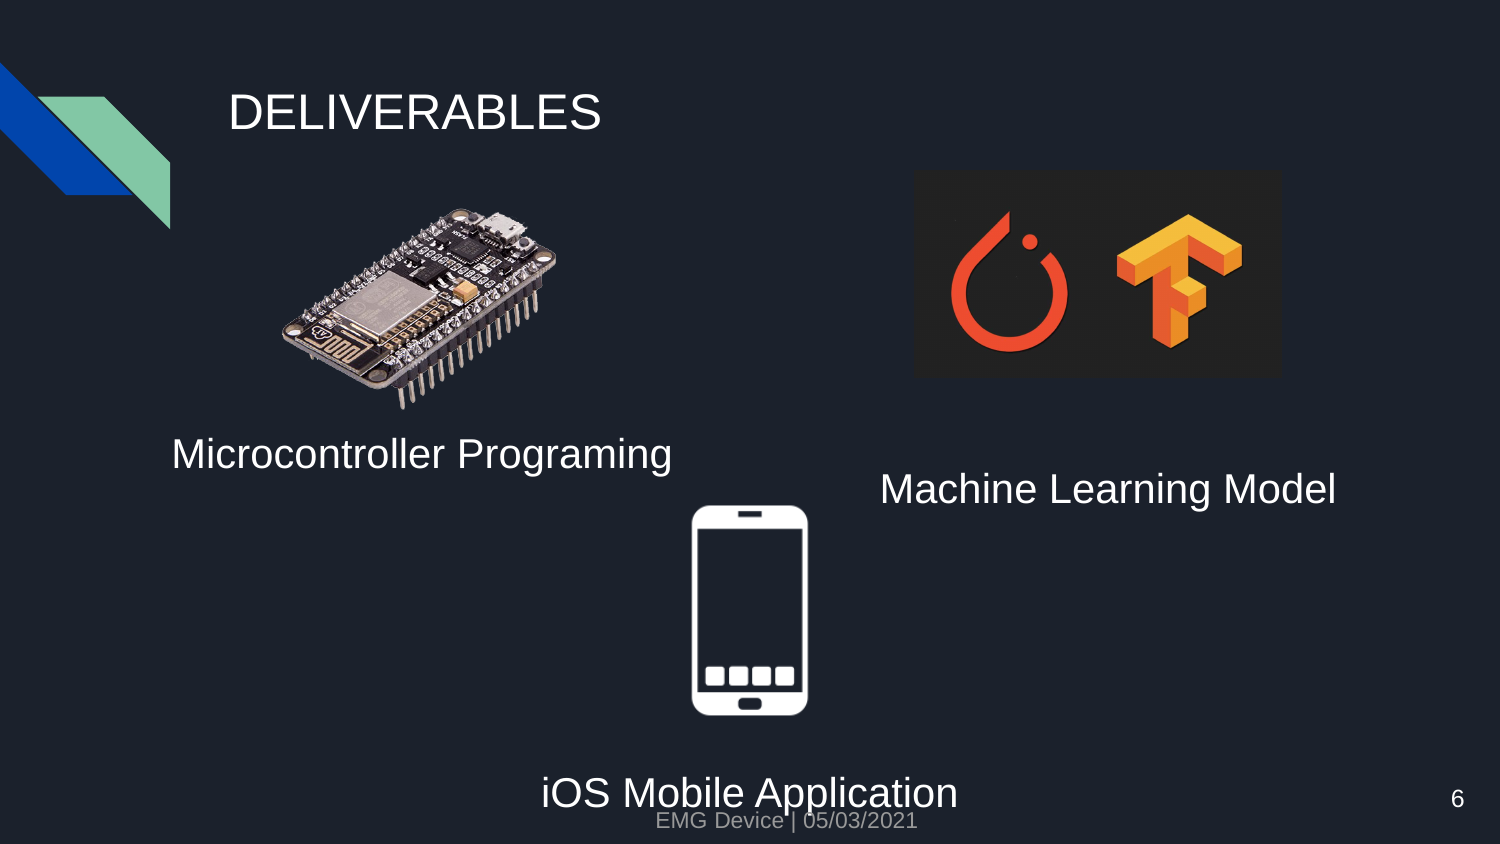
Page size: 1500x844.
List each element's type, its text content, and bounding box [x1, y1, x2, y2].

picture [914, 170, 1282, 378]
picture [661, 500, 839, 721]
text_box iOS Mobile Application [505, 725, 995, 807]
text_box EMG Device | 05/03/2021 [640, 790, 940, 844]
text_box Machine Learning Model [864, 421, 1430, 511]
slide_number 6 [1389, 764, 1480, 830]
picture [182, 134, 634, 473]
text_box Microcontroller Programing [139, 411, 705, 501]
title DELIVERABLES [212, 64, 1368, 215]
